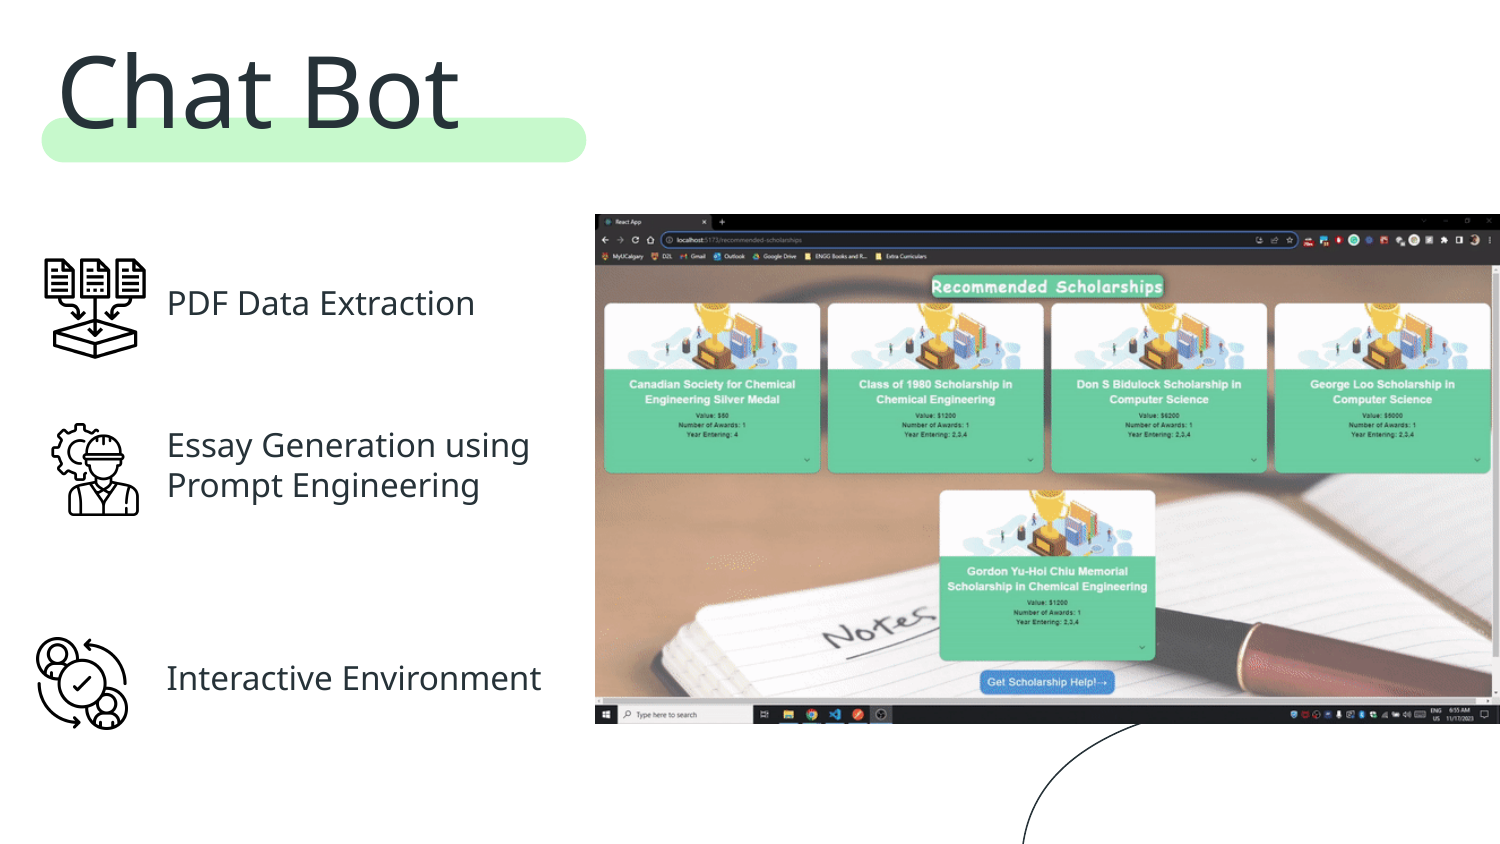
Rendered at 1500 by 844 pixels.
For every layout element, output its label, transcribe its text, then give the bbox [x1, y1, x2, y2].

picture [35, 637, 129, 730]
picture [41, 254, 149, 363]
text_box [43, 148, 585, 163]
picture [594, 214, 1500, 725]
title Chat Bot [41, 28, 1096, 148]
subtitle Interactive Environment [151, 642, 589, 726]
subtitle Essay Generation using Prompt Engineering [151, 409, 589, 530]
subtitle PDF Data Extraction [153, 267, 589, 350]
picture [48, 423, 141, 516]
